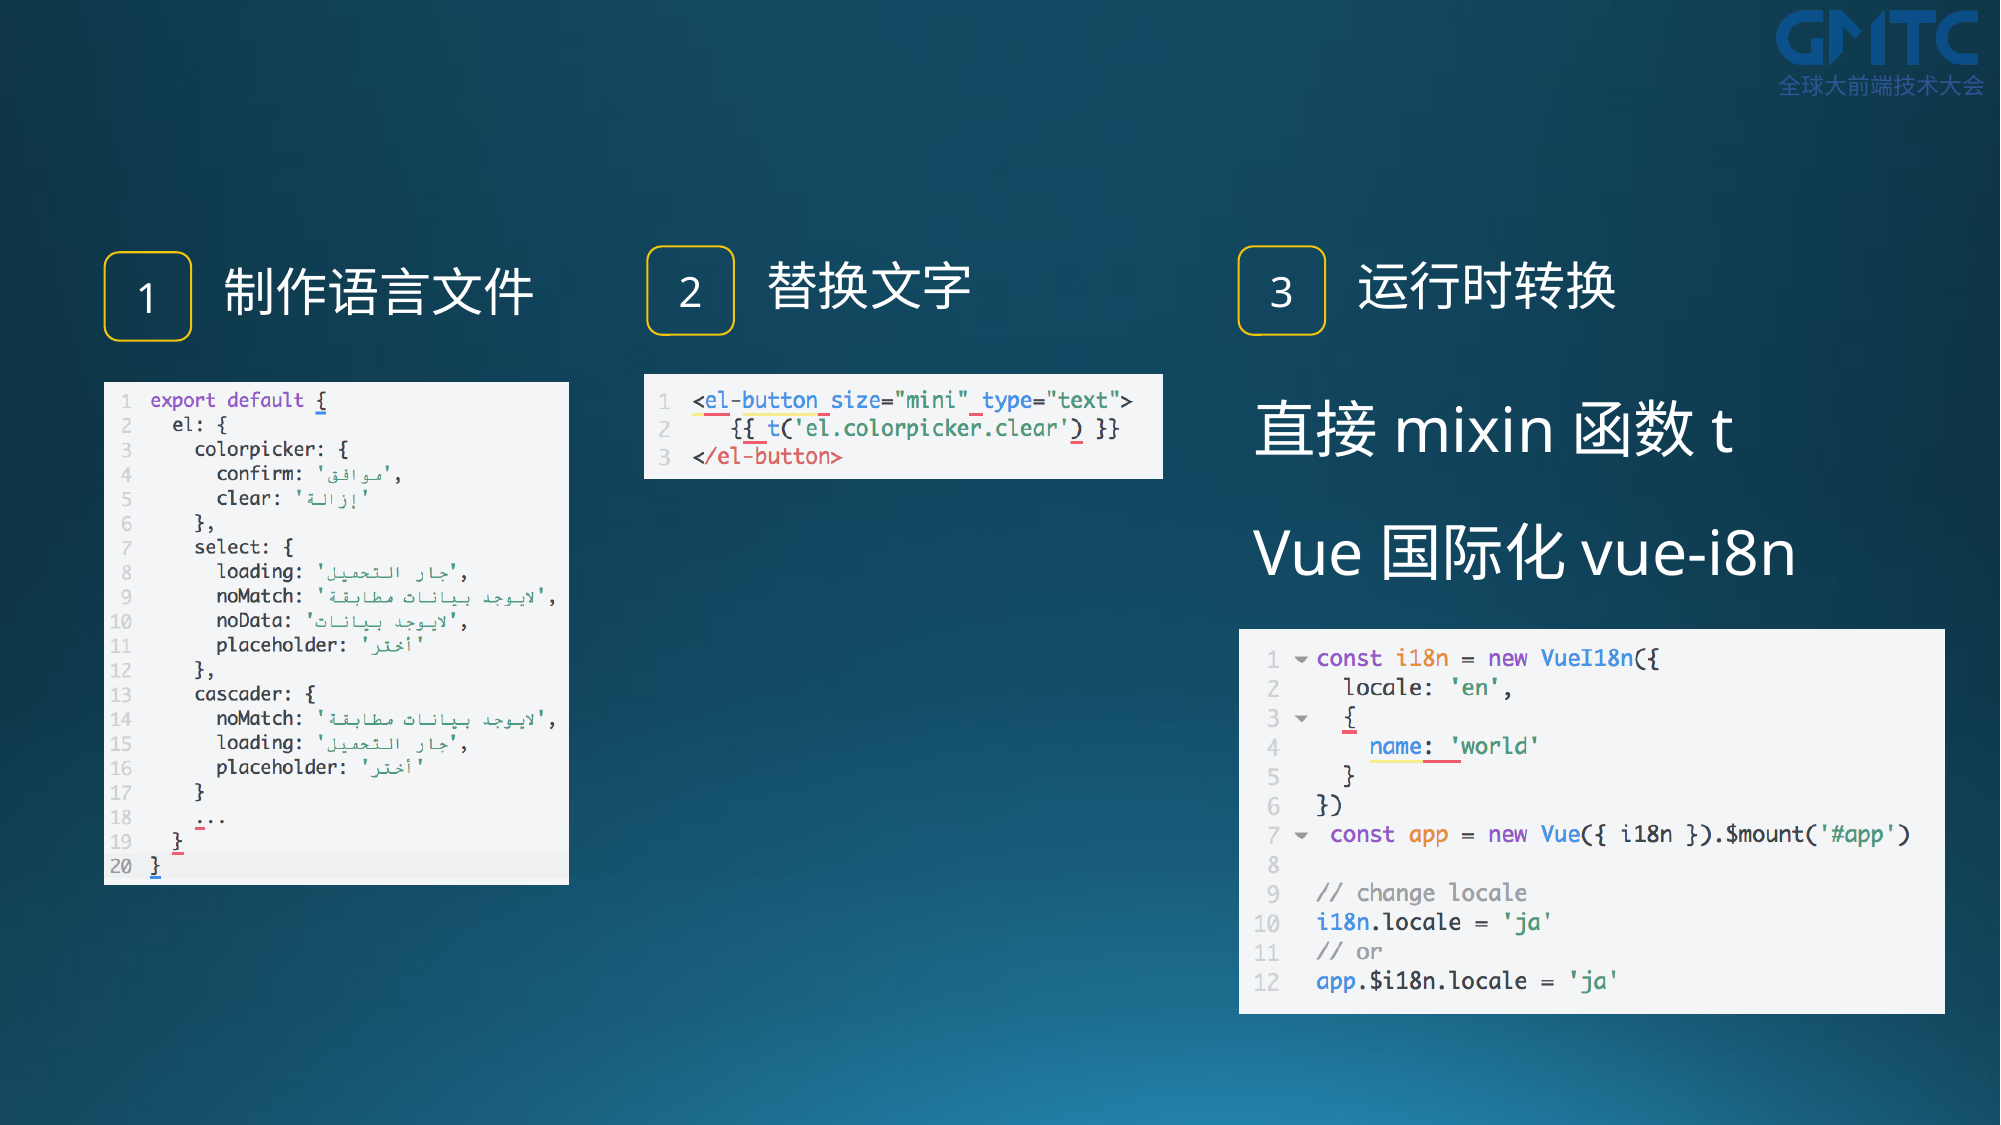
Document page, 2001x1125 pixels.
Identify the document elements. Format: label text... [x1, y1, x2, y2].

text_box 制作语言文件 [208, 252, 568, 330]
text_box 全球大前端技术大会 [1764, 64, 2000, 107]
picture [0, 0, 2000, 1125]
text_box 运行时转换 [1342, 246, 1702, 324]
text_box 1 [103, 251, 193, 342]
text_box 替换文字 [751, 246, 1111, 324]
text_box Vue国际化vue-i8n [1238, 505, 1943, 595]
text_box 2 [646, 245, 735, 336]
text_box 直接mixin函数t [1238, 382, 1755, 472]
text_box 3 [1237, 245, 1327, 336]
